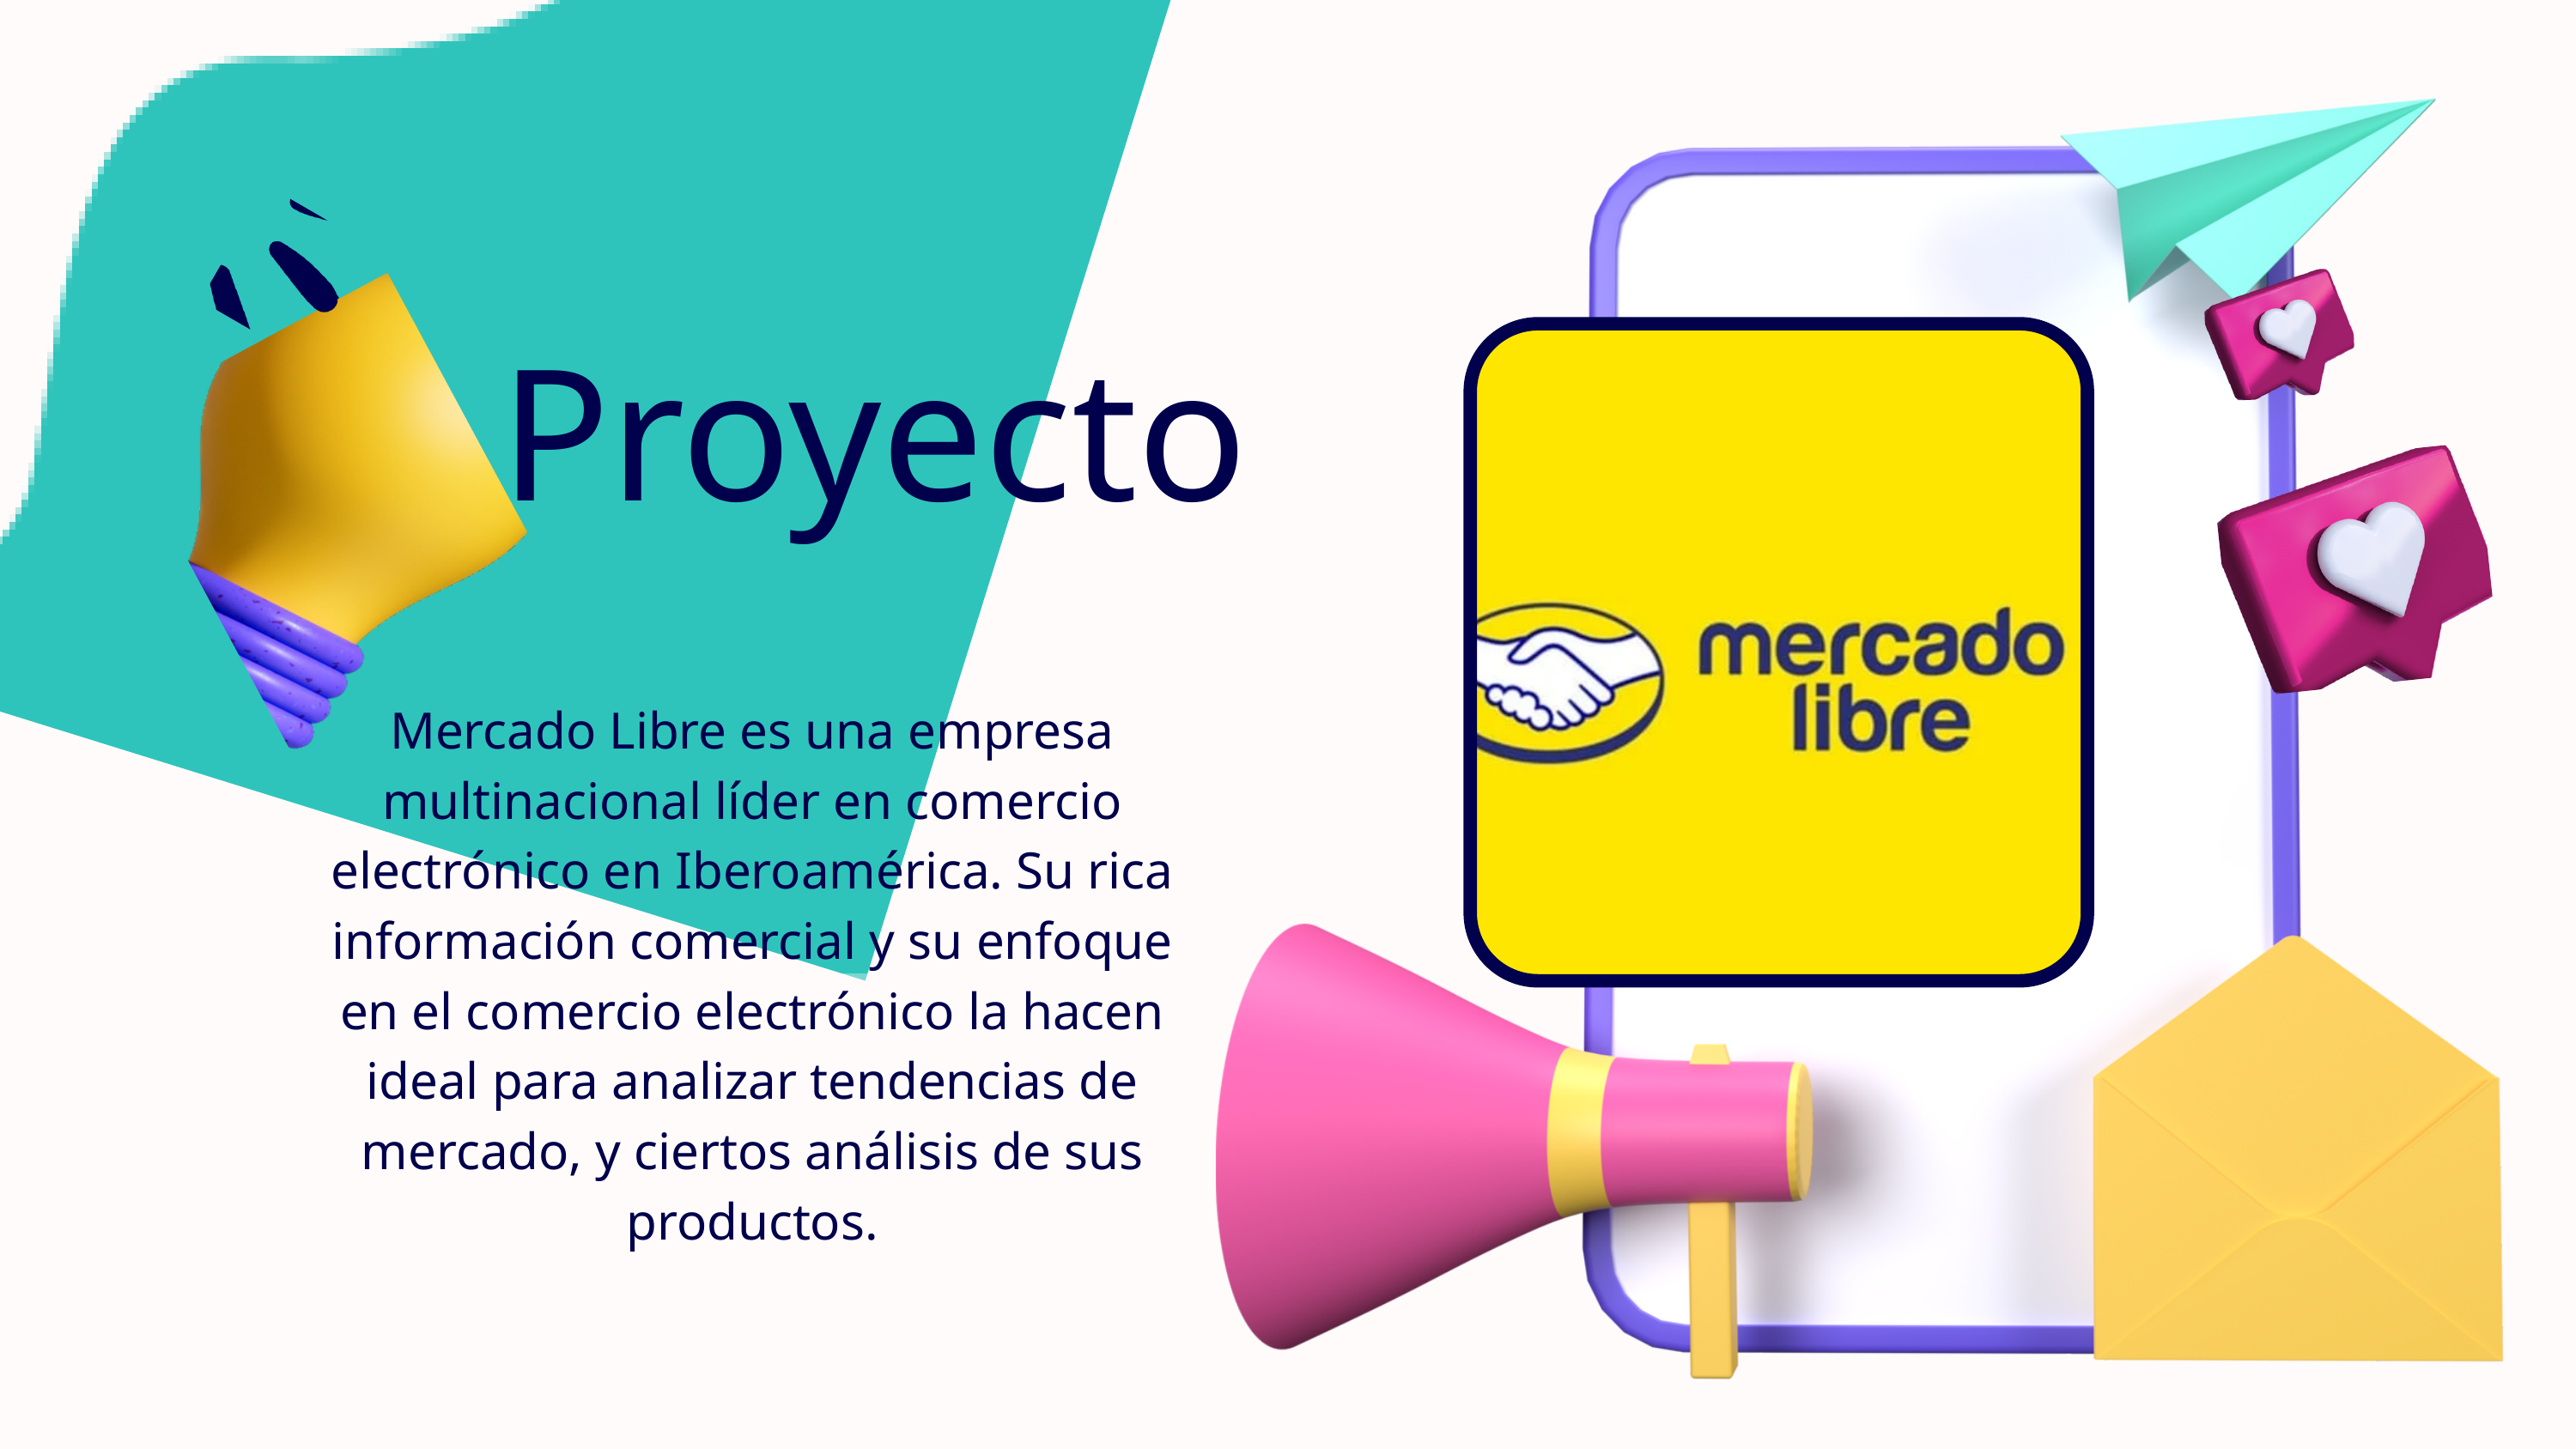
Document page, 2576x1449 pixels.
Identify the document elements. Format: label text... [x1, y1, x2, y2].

text_box [2202, 268, 2356, 402]
text_box Proyecto [500, 343, 1215, 537]
text_box [1215, 98, 2504, 1379]
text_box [1469, 323, 2088, 981]
text_box [2211, 441, 2500, 699]
text_box [112, 272, 569, 757]
text_box [0, 0, 1171, 791]
text_box Mercado Libre es una empresa multinacional líder en comercio electrónico en Iberoamérica. Su rica información comercial y su enfoque en el comercio electrónico la hacen ideal para analizar tendencias de mercado, y ciertos análisis de sus productos. [317, 688, 1188, 1250]
text_box [200, 185, 381, 367]
text_box [245, 791, 317, 854]
